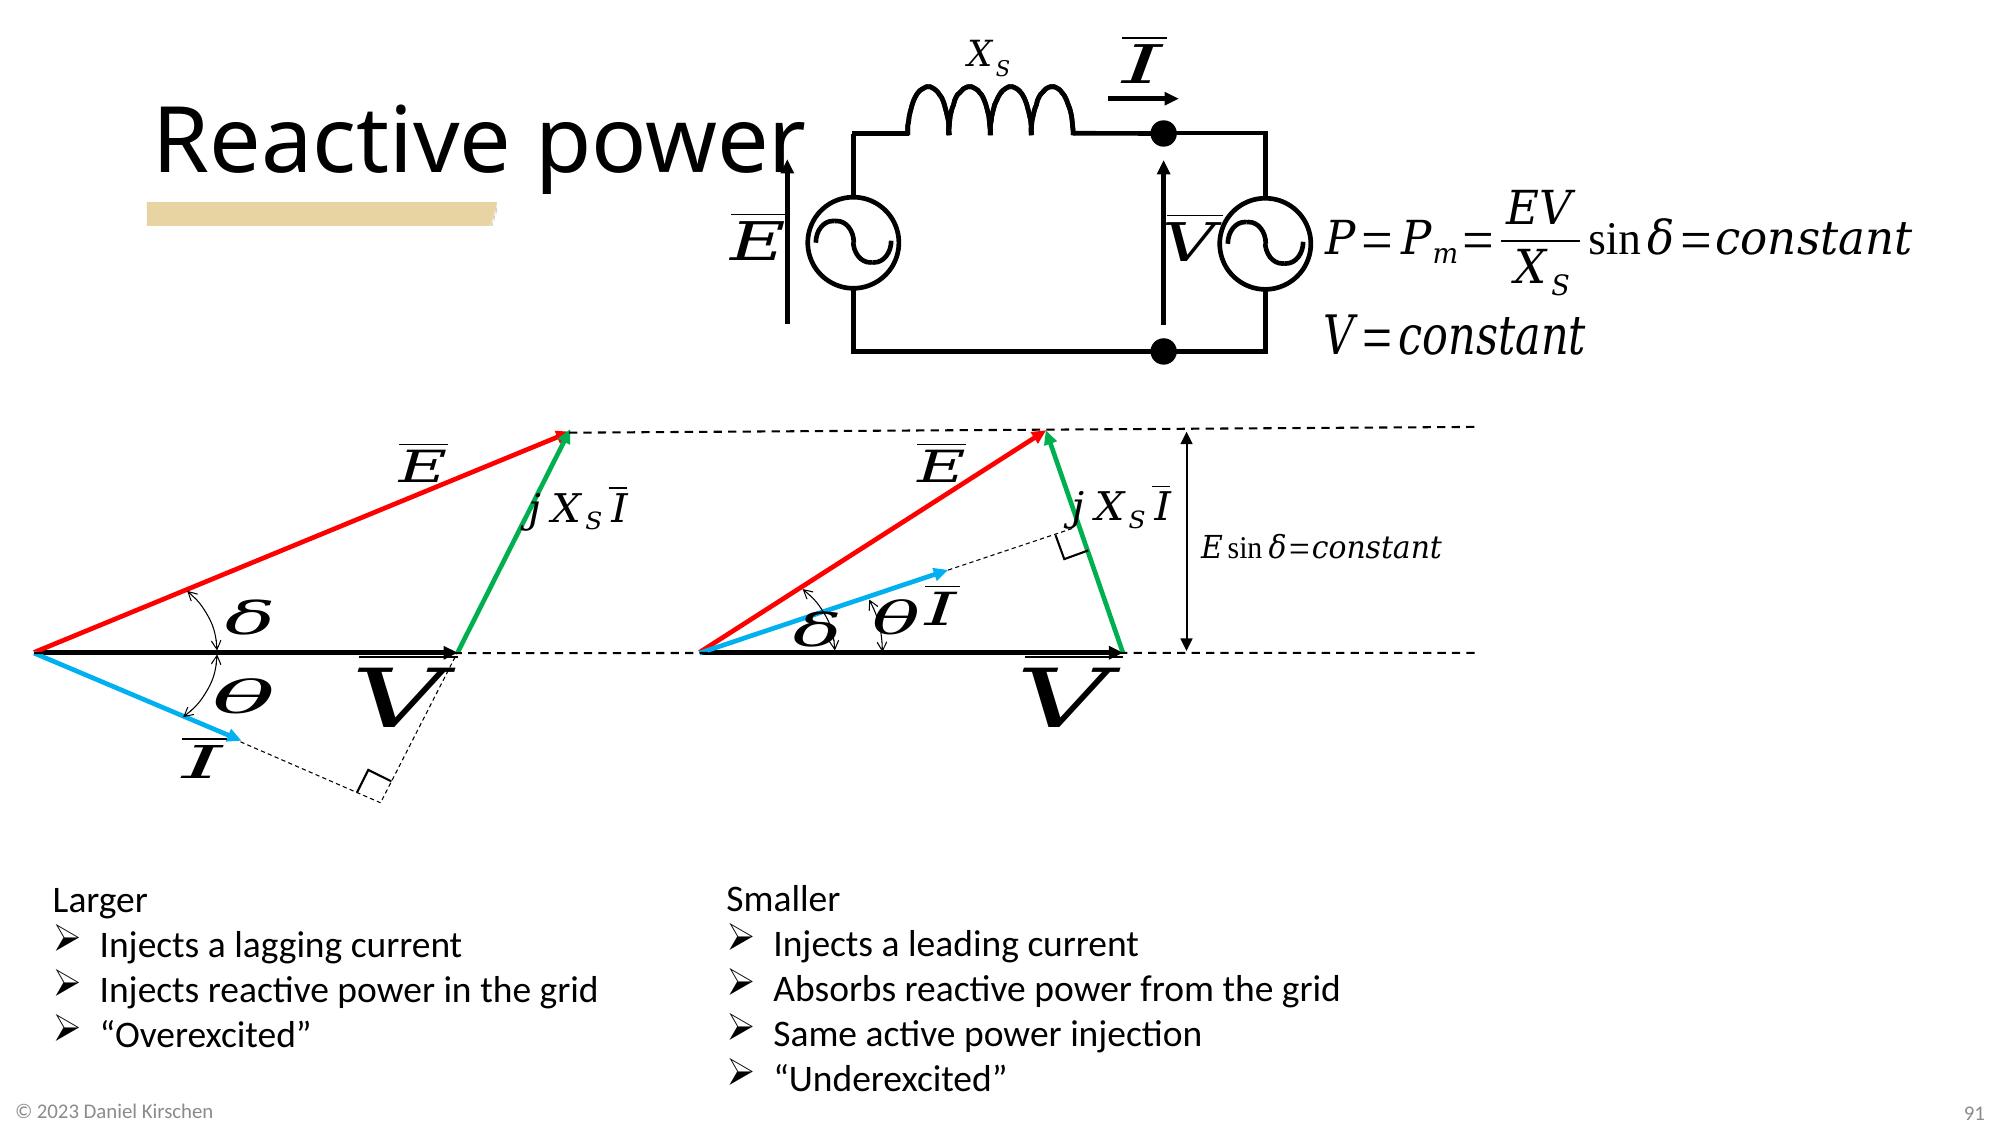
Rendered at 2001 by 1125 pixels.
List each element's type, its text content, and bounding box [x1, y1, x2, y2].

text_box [34, 755, 630, 803]
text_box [34, 426, 1476, 755]
title Reactive power [137, 59, 726, 226]
slide_number © 2023 Daniel Kirschen [0, 1094, 546, 1125]
slide_number 91 [1550, 1088, 2000, 1125]
title Reactive power [1311, 59, 1863, 226]
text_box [726, 33, 1311, 364]
